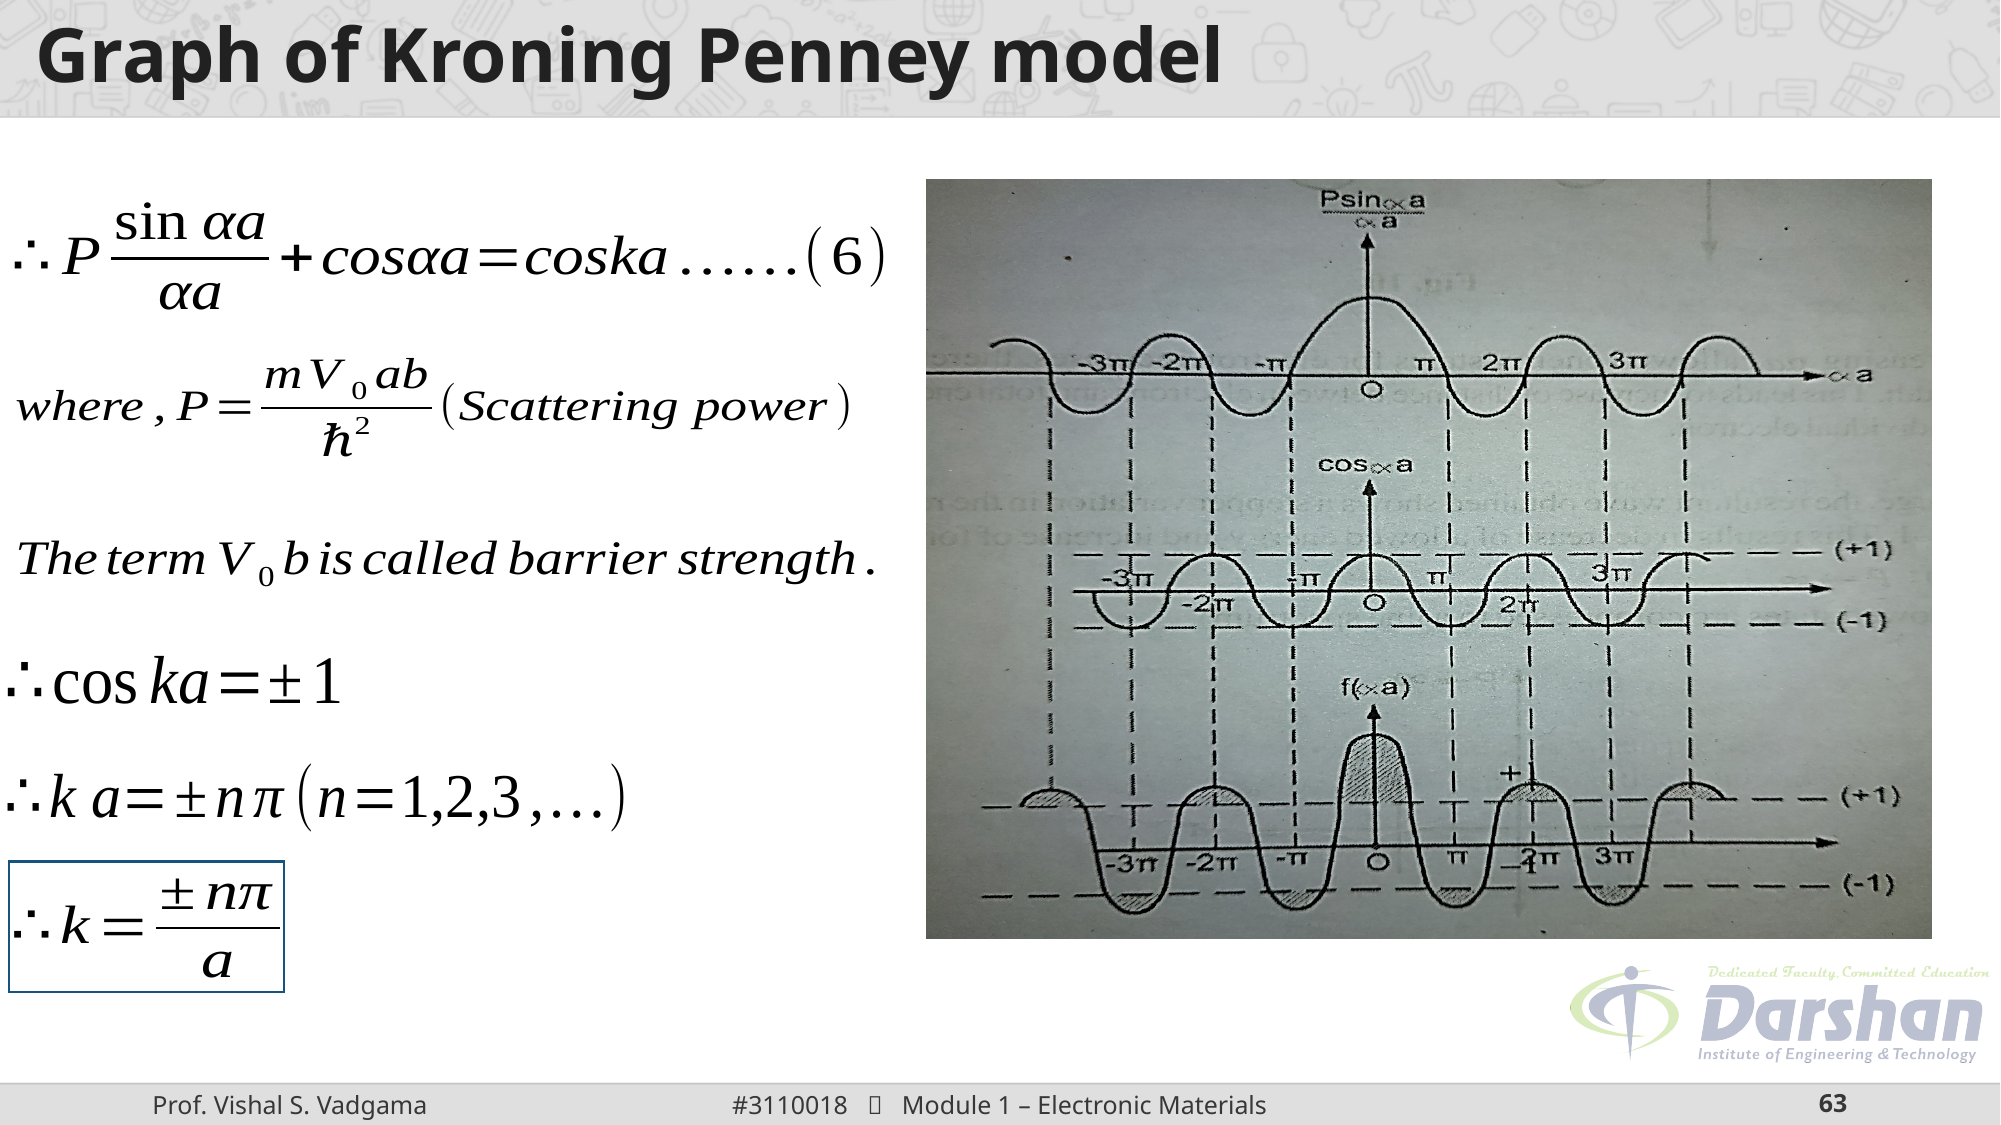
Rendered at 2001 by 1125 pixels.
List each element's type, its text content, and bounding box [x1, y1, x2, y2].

picture [926, 179, 1933, 939]
text_box The Schrodinger’s equations are: [1570, 966, 1990, 1063]
title Graph of Kroning Penney model [0, 0, 2000, 117]
